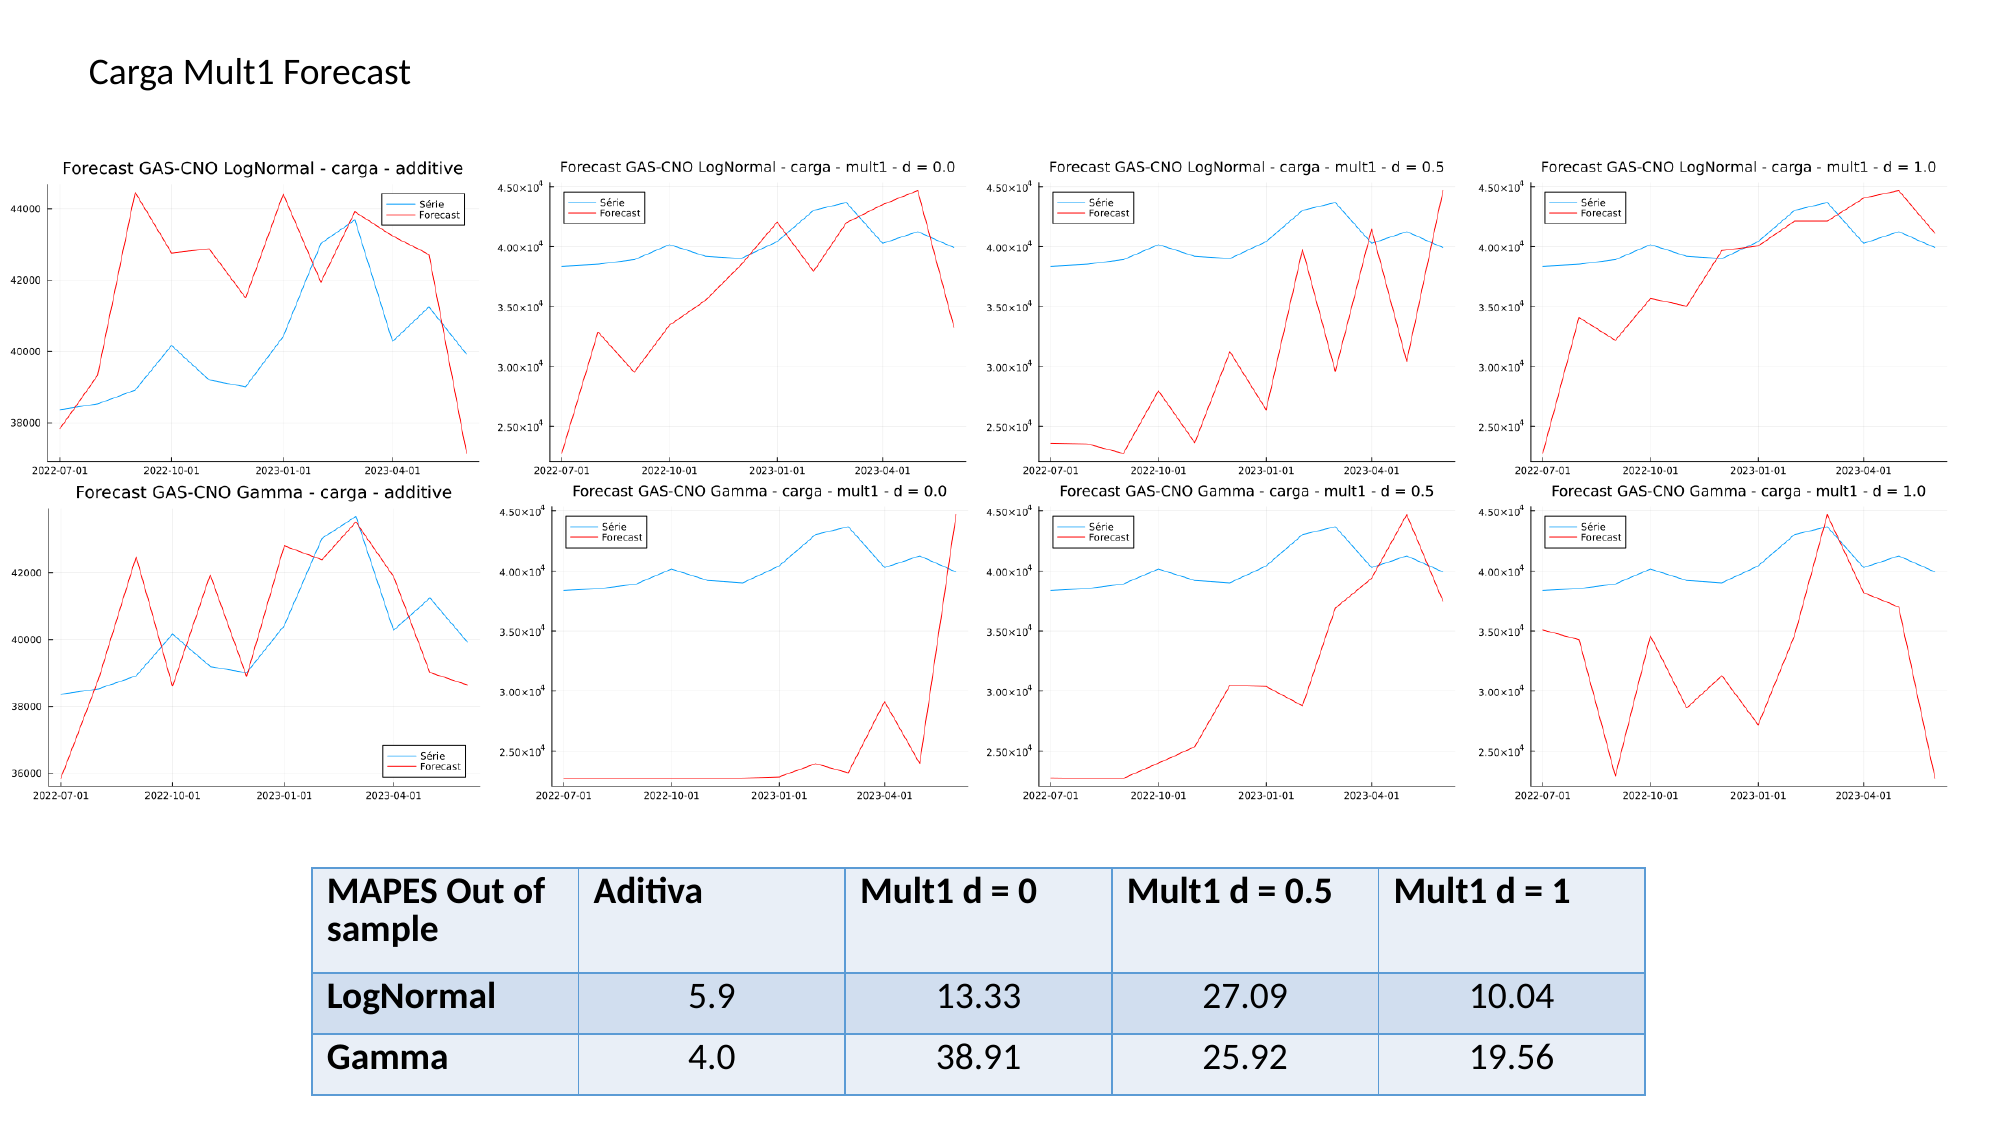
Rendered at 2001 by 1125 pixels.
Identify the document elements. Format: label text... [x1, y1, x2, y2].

table_cell 5.9 [579, 974, 844, 1033]
table_cell 13.33 [846, 974, 1111, 1033]
table_cell 25.92 [1113, 1035, 1378, 1094]
table_cell Gamma [313, 1035, 578, 1094]
picture [0, 159, 1464, 809]
table_header MAPES Out of sample [313, 869, 578, 972]
table_cell LogNormal [313, 974, 578, 1033]
table_header Aditiva [579, 869, 844, 972]
table_cell 27.09 [1113, 974, 1378, 1033]
table_cell 38.91 [846, 1035, 1111, 1094]
table_header Mult1 d = 1 [1379, 869, 1644, 972]
table_cell 10.04 [1379, 974, 1644, 1033]
picture [1468, 159, 1956, 809]
table_header Mult1 d = 0.5 [1113, 869, 1378, 972]
table_cell 19.56 [1379, 1035, 1644, 1094]
table_header Mult1 d = 0 [846, 869, 1111, 972]
table_cell 4.0 [579, 1035, 844, 1094]
text_box Carga Mult1 Forecast [74, 39, 613, 99]
